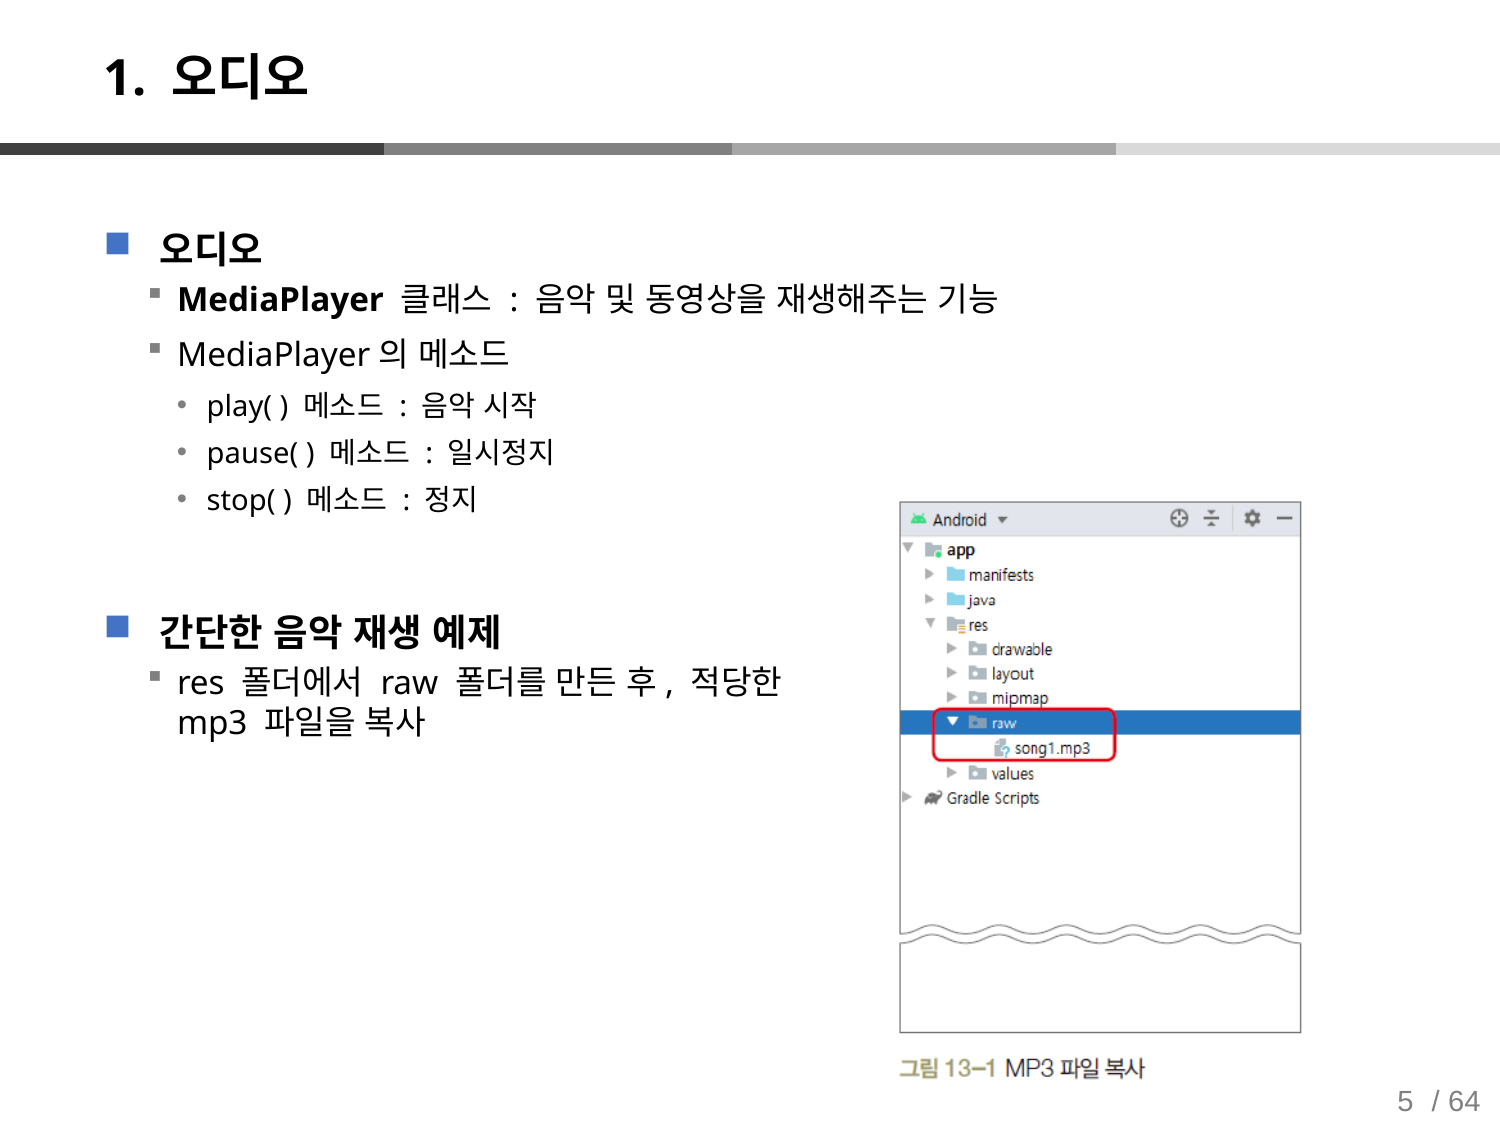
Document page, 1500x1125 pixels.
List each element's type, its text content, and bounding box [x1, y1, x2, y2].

picture [897, 499, 1304, 1082]
title 1. 오디오 [88, 30, 1211, 121]
list 오디오 MediaPlayer 클래스 : 음악 및 동영상을 재생해주는 기능 MediaPlayer의 메소드 play( ) 메소드 : 음악 시작 pause( ) 메소드 : 일시정지 stop( ) 메소드 : 정지 간단한 음악 재생 예제 res 폴더에서 raw 폴더를 만든 후, 적당한 mp3 파일을 복사 [88, 196, 1436, 1083]
